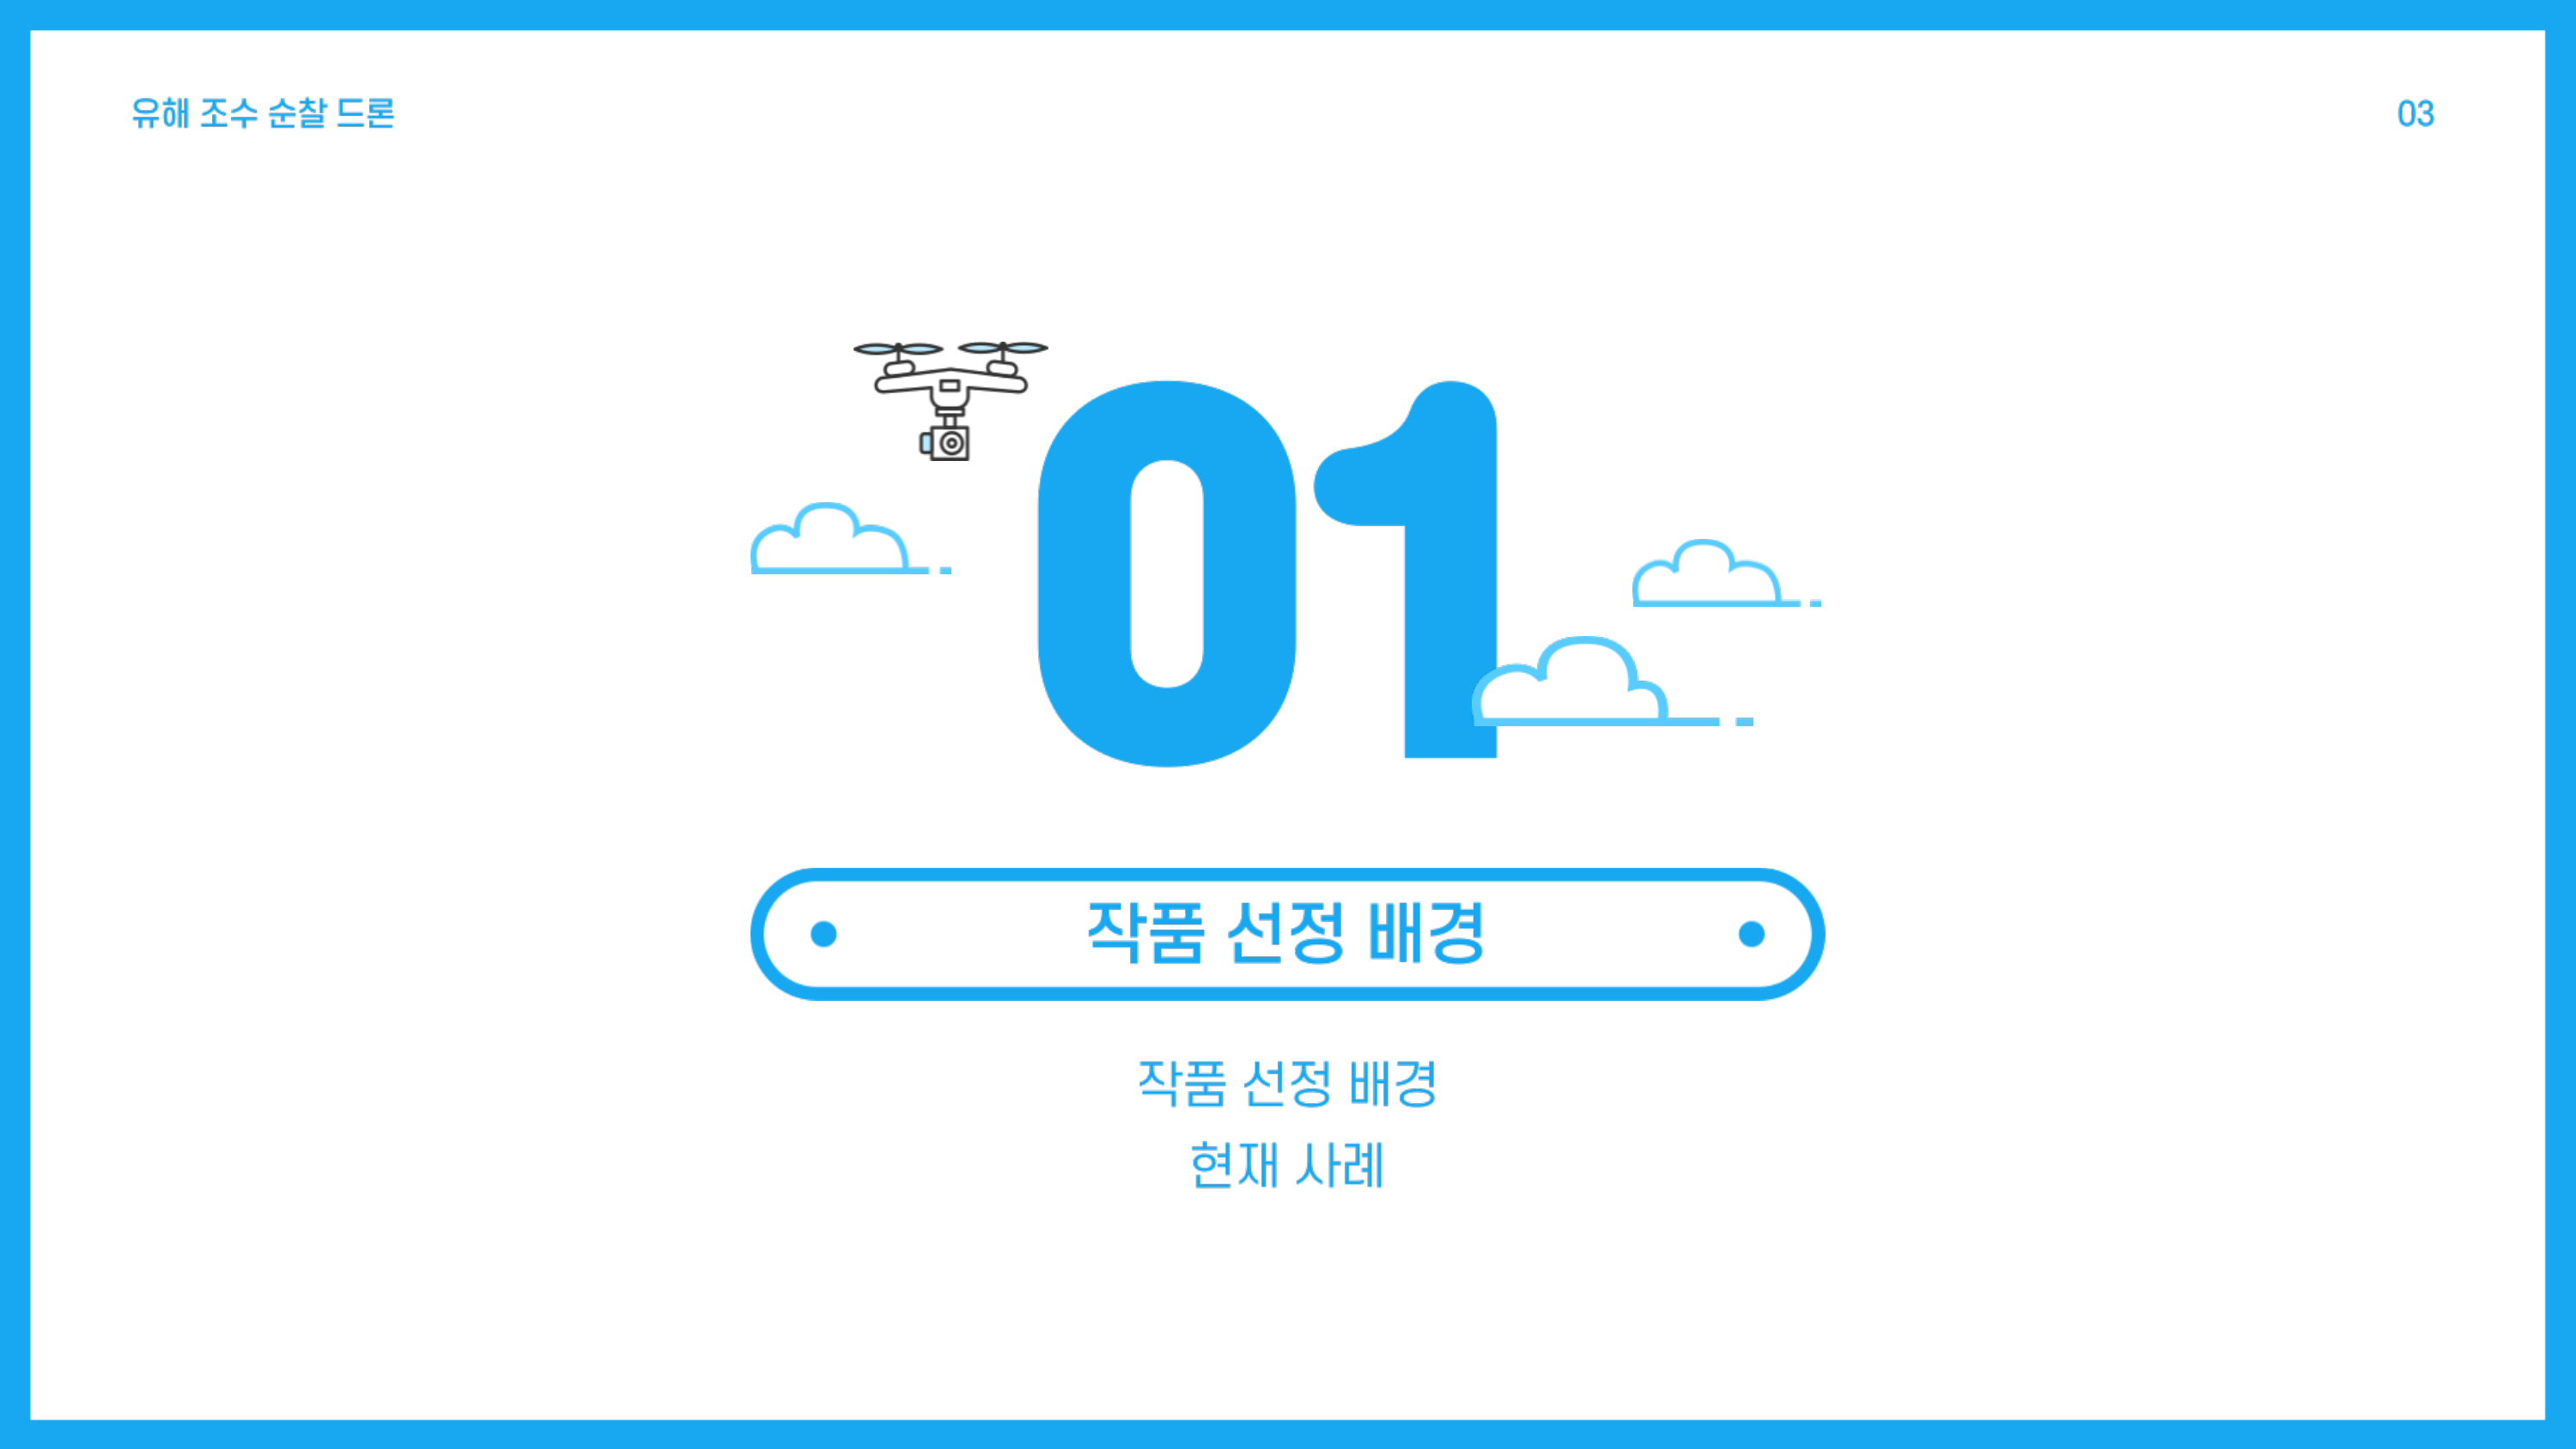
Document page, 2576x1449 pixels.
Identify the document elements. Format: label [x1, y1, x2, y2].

text_box [1471, 636, 1753, 726]
text_box [750, 502, 951, 574]
text_box [853, 342, 1048, 461]
text_box [750, 868, 929, 1002]
picture [125, 85, 411, 144]
text_box [1770, 868, 1826, 1002]
text_box [1632, 539, 1821, 607]
picture [903, 183, 1766, 1022]
picture [2342, 85, 2451, 144]
picture [906, 1040, 1463, 1228]
text_box [0, 0, 2576, 1449]
